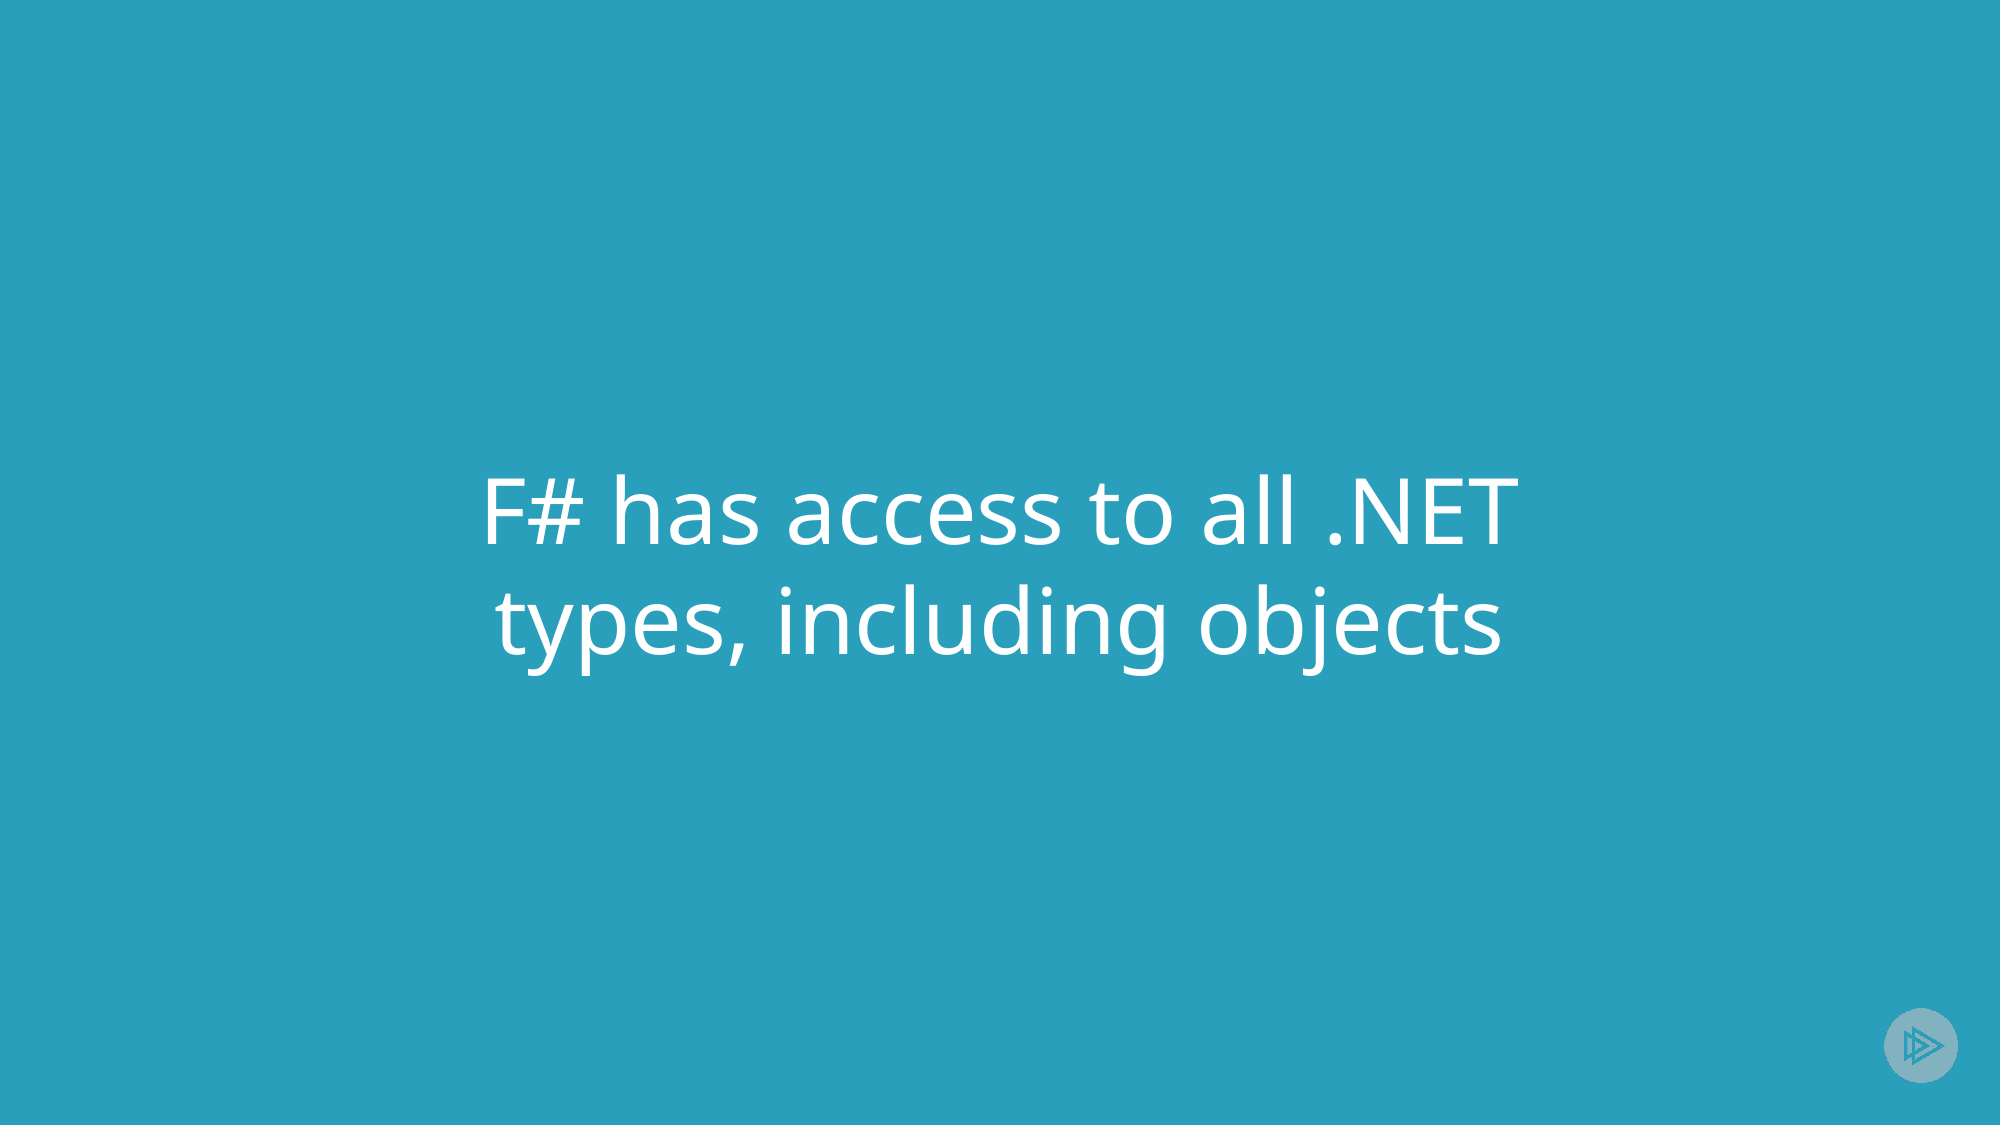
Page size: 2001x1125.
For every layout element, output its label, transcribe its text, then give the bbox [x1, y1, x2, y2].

picture [1884, 1008, 1958, 1083]
title F# has access to all .NET types, including objects [348, 191, 1652, 934]
